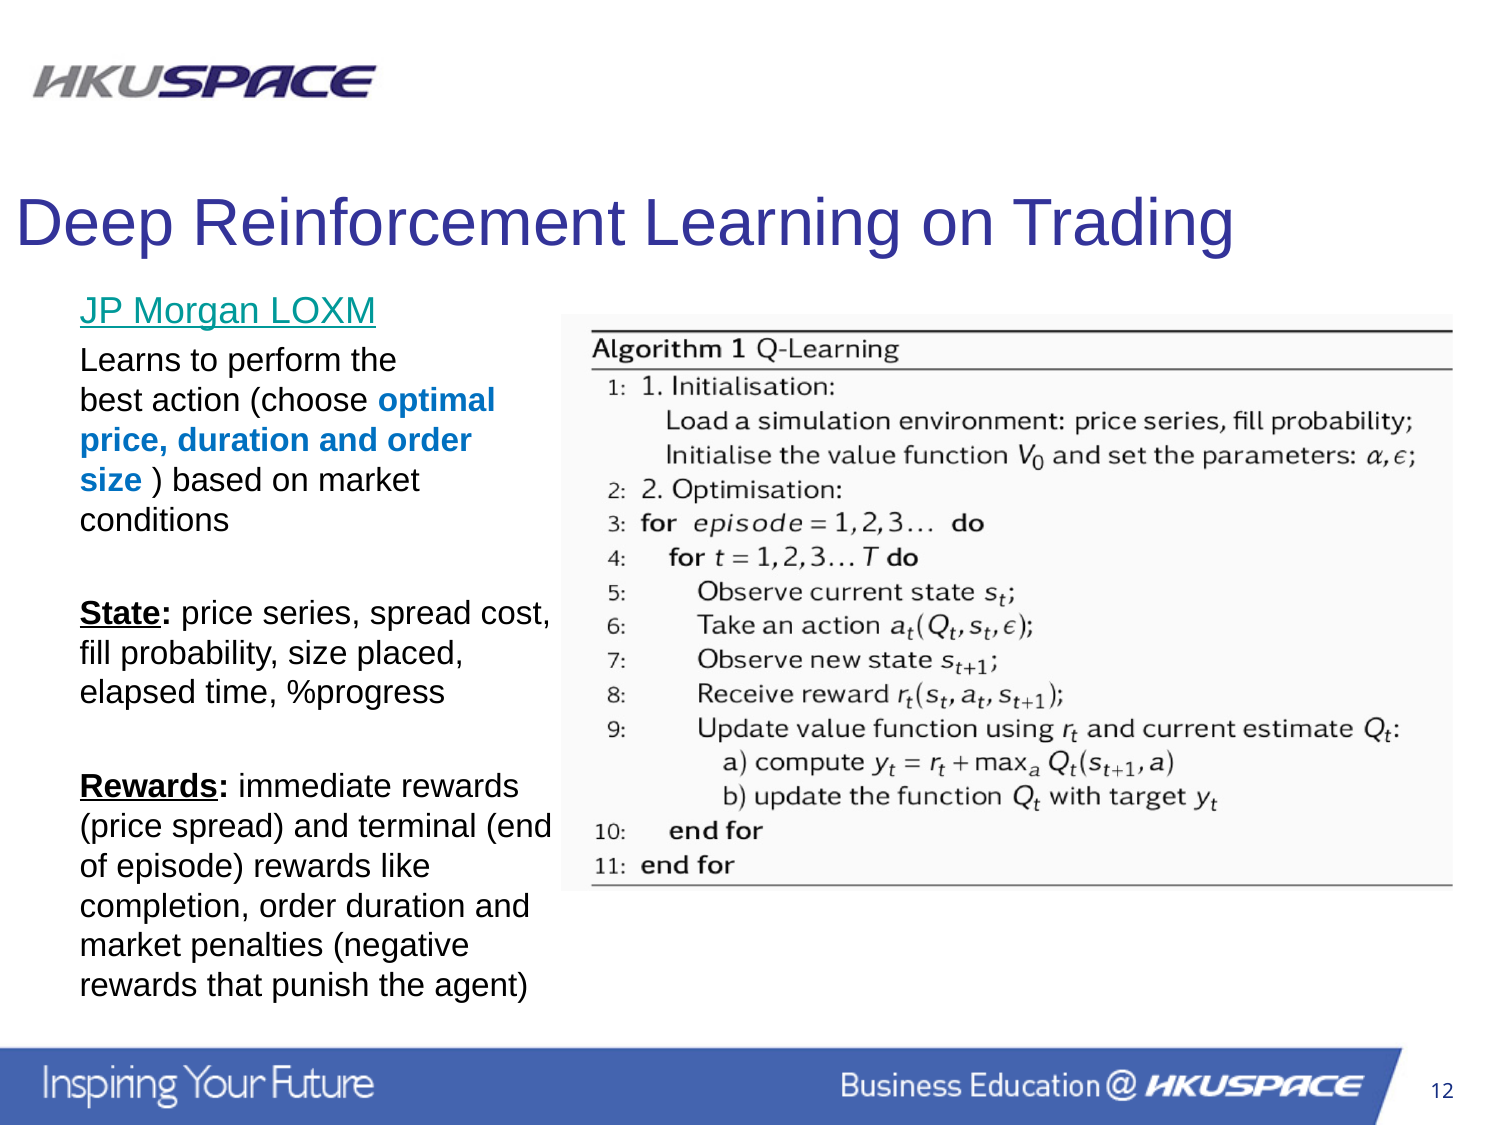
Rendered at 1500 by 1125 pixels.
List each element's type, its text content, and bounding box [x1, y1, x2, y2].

picture [0, 0, 1500, 1125]
text_box JP Morgan LOXM Learns to perform the best action (choose optimal price, duration and order size ) based on market conditions State: price series, spread cost, fill probability, size placed, elapsed time, %progress Rewards: immediate rewards (price spread) and terminal (end of episode) rewards like completion, order duration and market penalties (negative rewards that punish the agent) [64, 278, 573, 1047]
slide_number 12 [1415, 1070, 1499, 1125]
title Deep Reinforcement Learning on Trading [0, 101, 1325, 266]
